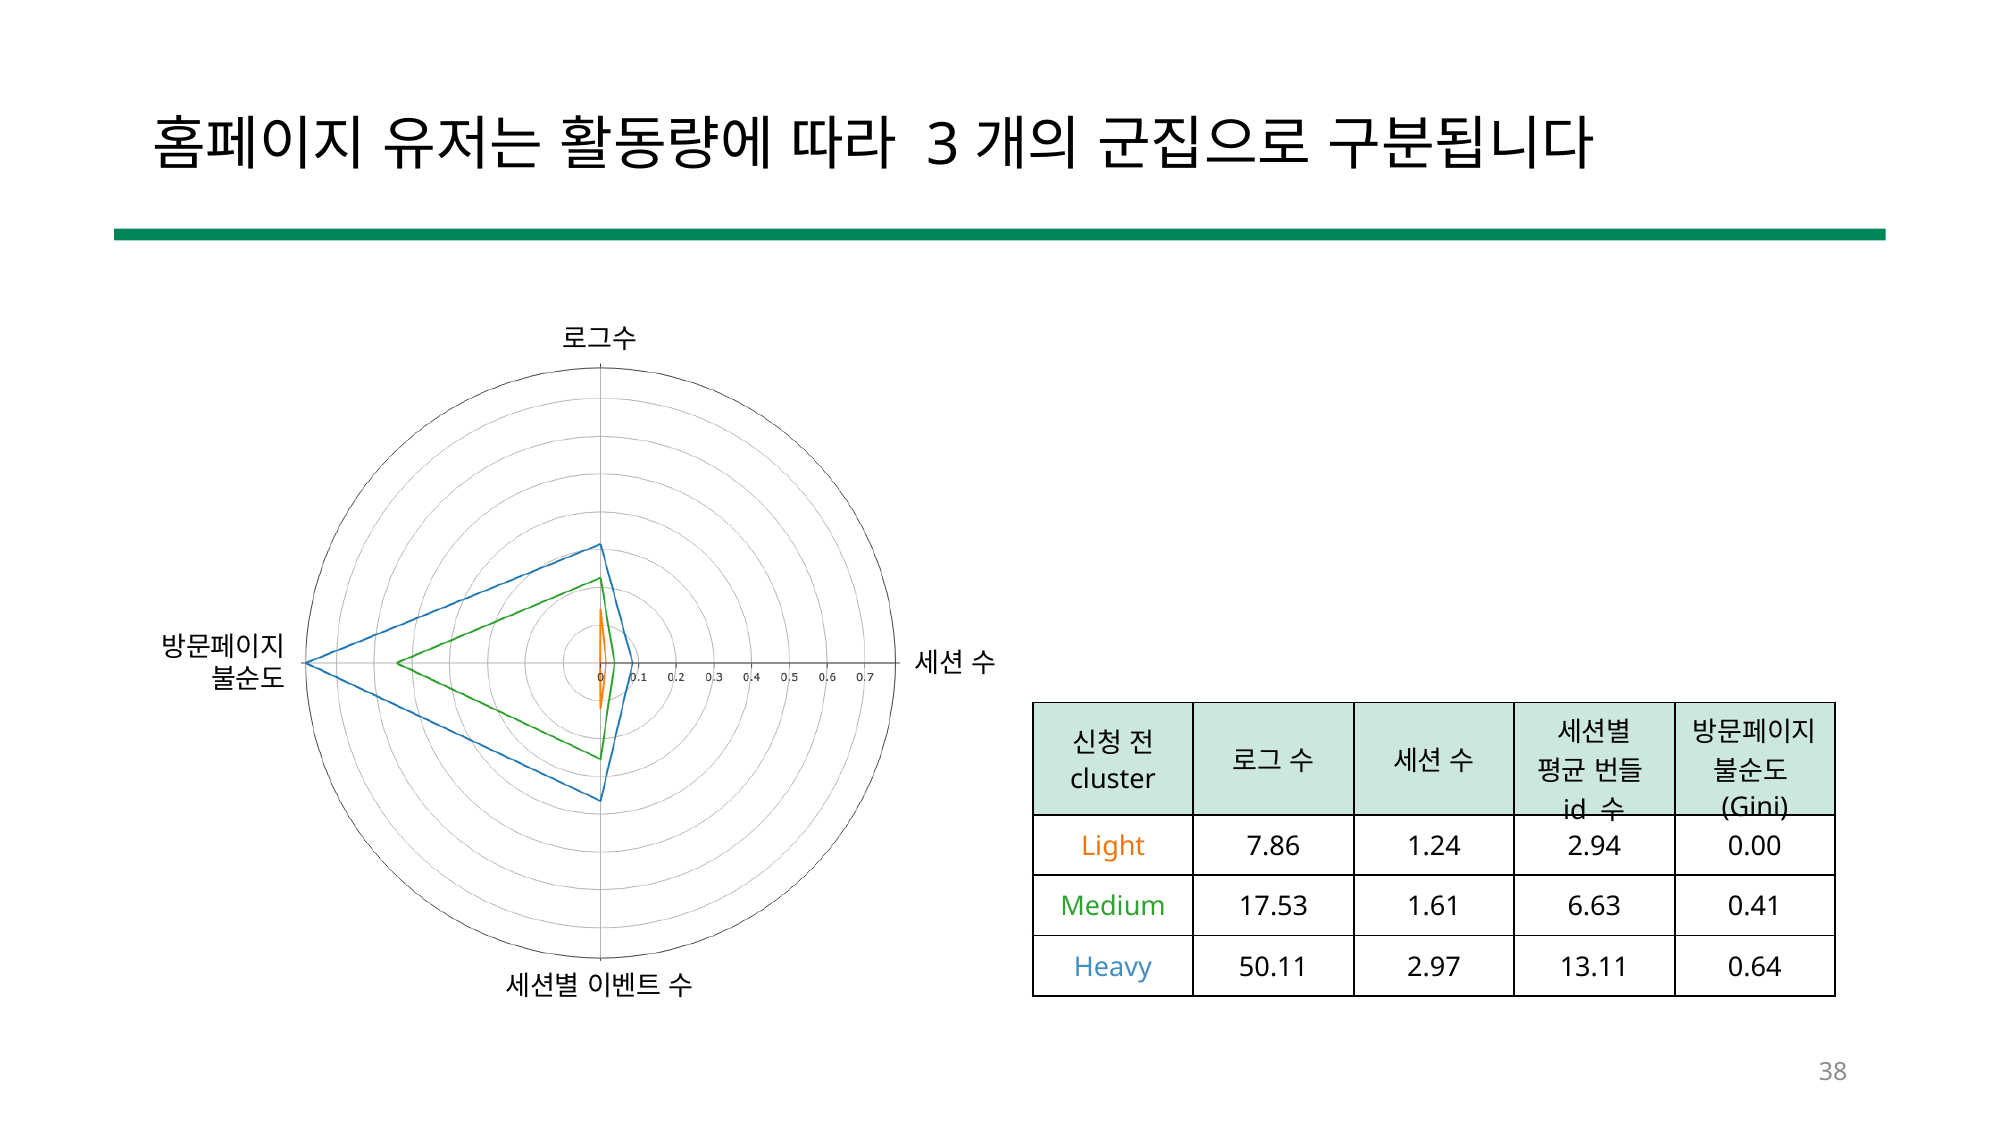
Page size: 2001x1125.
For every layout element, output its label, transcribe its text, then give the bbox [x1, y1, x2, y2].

table_cell 2.94 [1515, 816, 1674, 874]
text_box [113, 228, 1887, 241]
text_box 방문페이지 불순도 [137, 621, 172, 702]
table_header 세션별 평균 번들id 수 [1515, 703, 1674, 814]
table_header 방문페이지 불순도(Gini) [1676, 703, 1834, 814]
table_cell 0.41 [1676, 876, 1834, 935]
table_header 신청 전 cluster [1065, 703, 1192, 814]
title 홈페이지 유저는 활동량에 따라 3개의 군집으로 구분됩니다 [137, 84, 1863, 208]
table_cell 17.53 [1194, 876, 1353, 935]
slide_number 38 [1412, 1042, 1863, 1103]
table_cell 2.97 [1355, 936, 1513, 995]
table_cell 6.63 [1515, 876, 1674, 935]
table_header 세션 수 [1355, 703, 1513, 814]
table_header 로그 수 [1194, 703, 1353, 814]
picture [172, 314, 1065, 1029]
table_cell 0.64 [1676, 936, 1834, 995]
table_cell 1.61 [1355, 876, 1513, 935]
table_cell 50.11 [1194, 936, 1353, 995]
table_cell Heavy [1065, 936, 1192, 995]
table_cell Light [1065, 816, 1192, 874]
table_cell 7.86 [1194, 816, 1353, 874]
table_cell 1.24 [1355, 816, 1513, 874]
table_cell 13.11 [1515, 936, 1674, 995]
table_cell Medium [1065, 876, 1192, 935]
table_cell 0.00 [1676, 816, 1834, 874]
